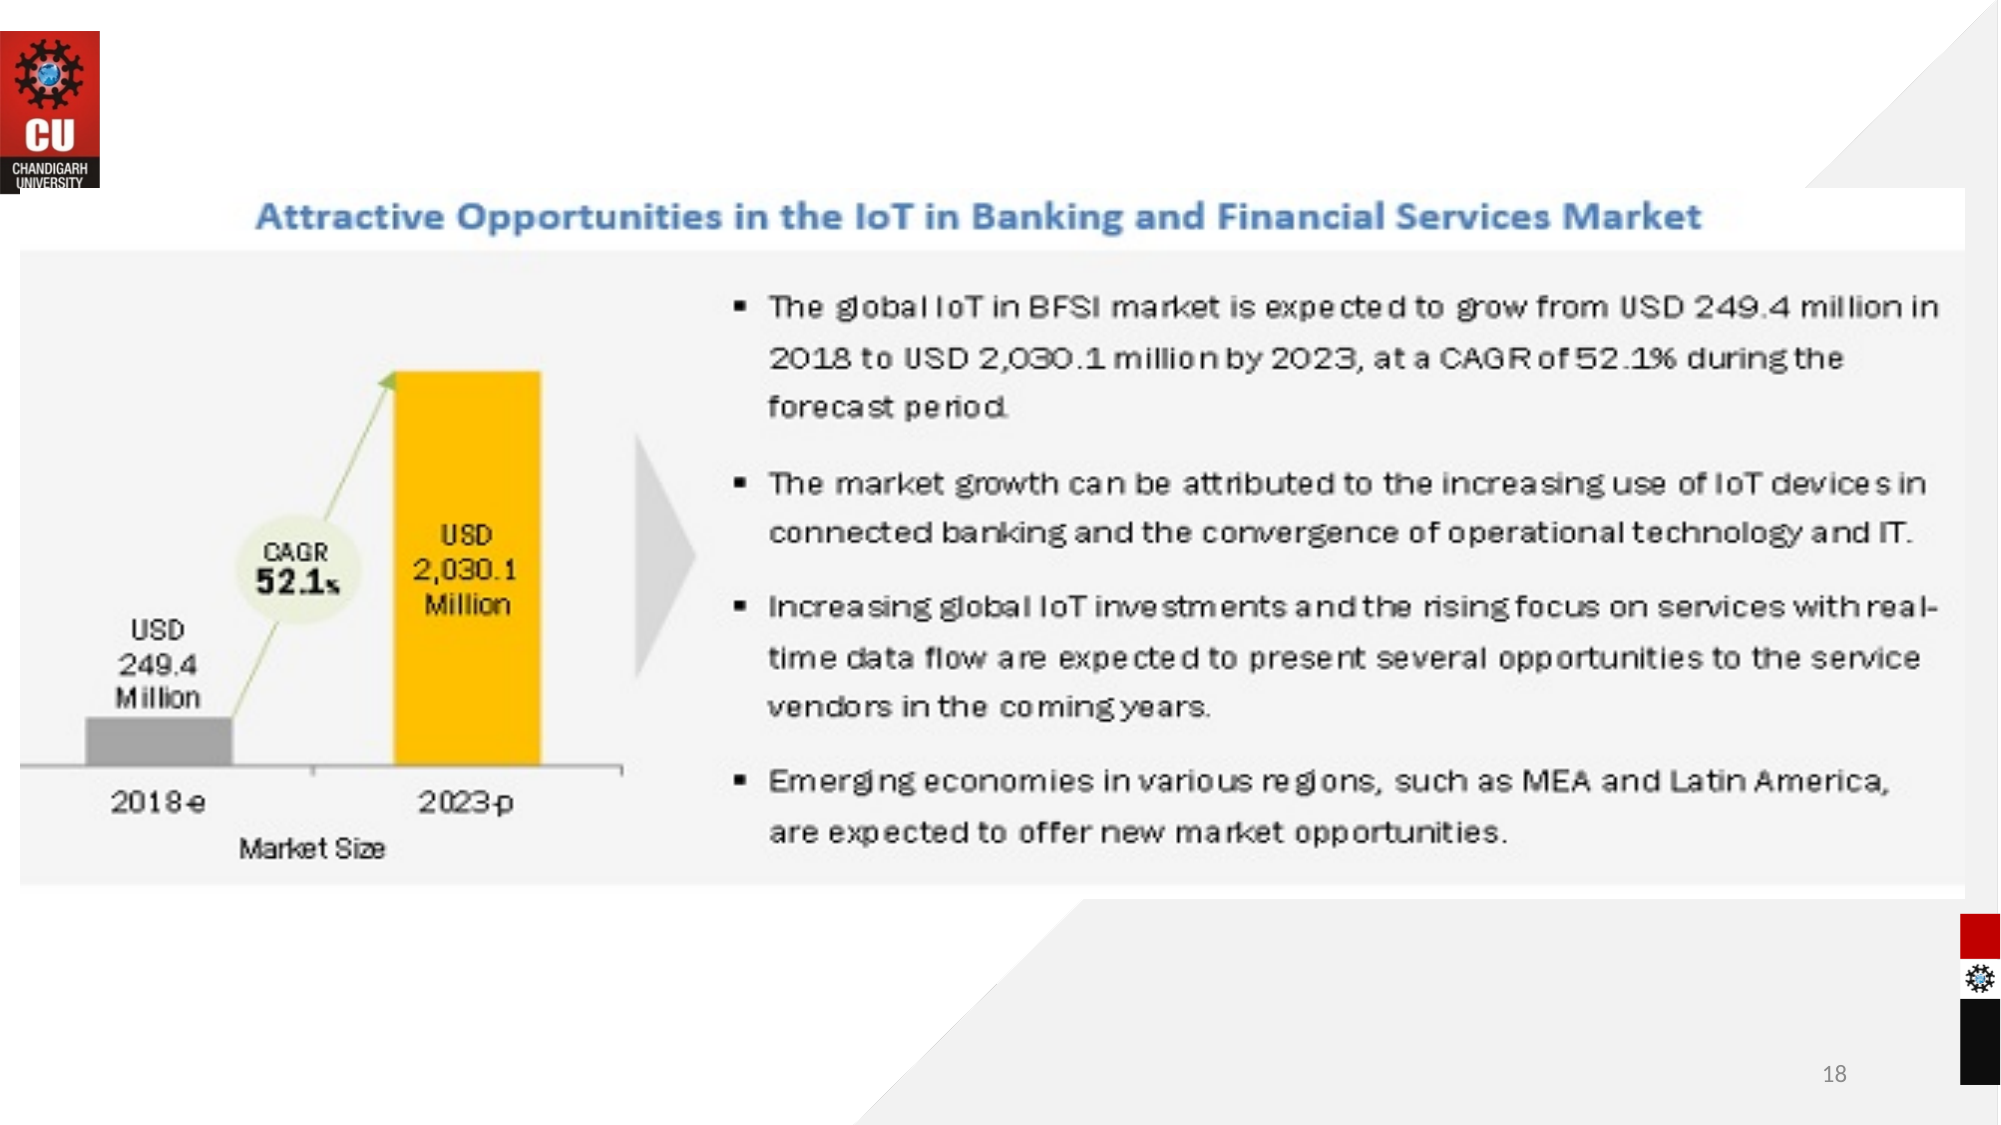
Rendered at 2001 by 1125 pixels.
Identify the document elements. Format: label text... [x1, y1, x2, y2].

slide_number 18 [1412, 1042, 1863, 1103]
picture [0, 0, 2001, 1125]
